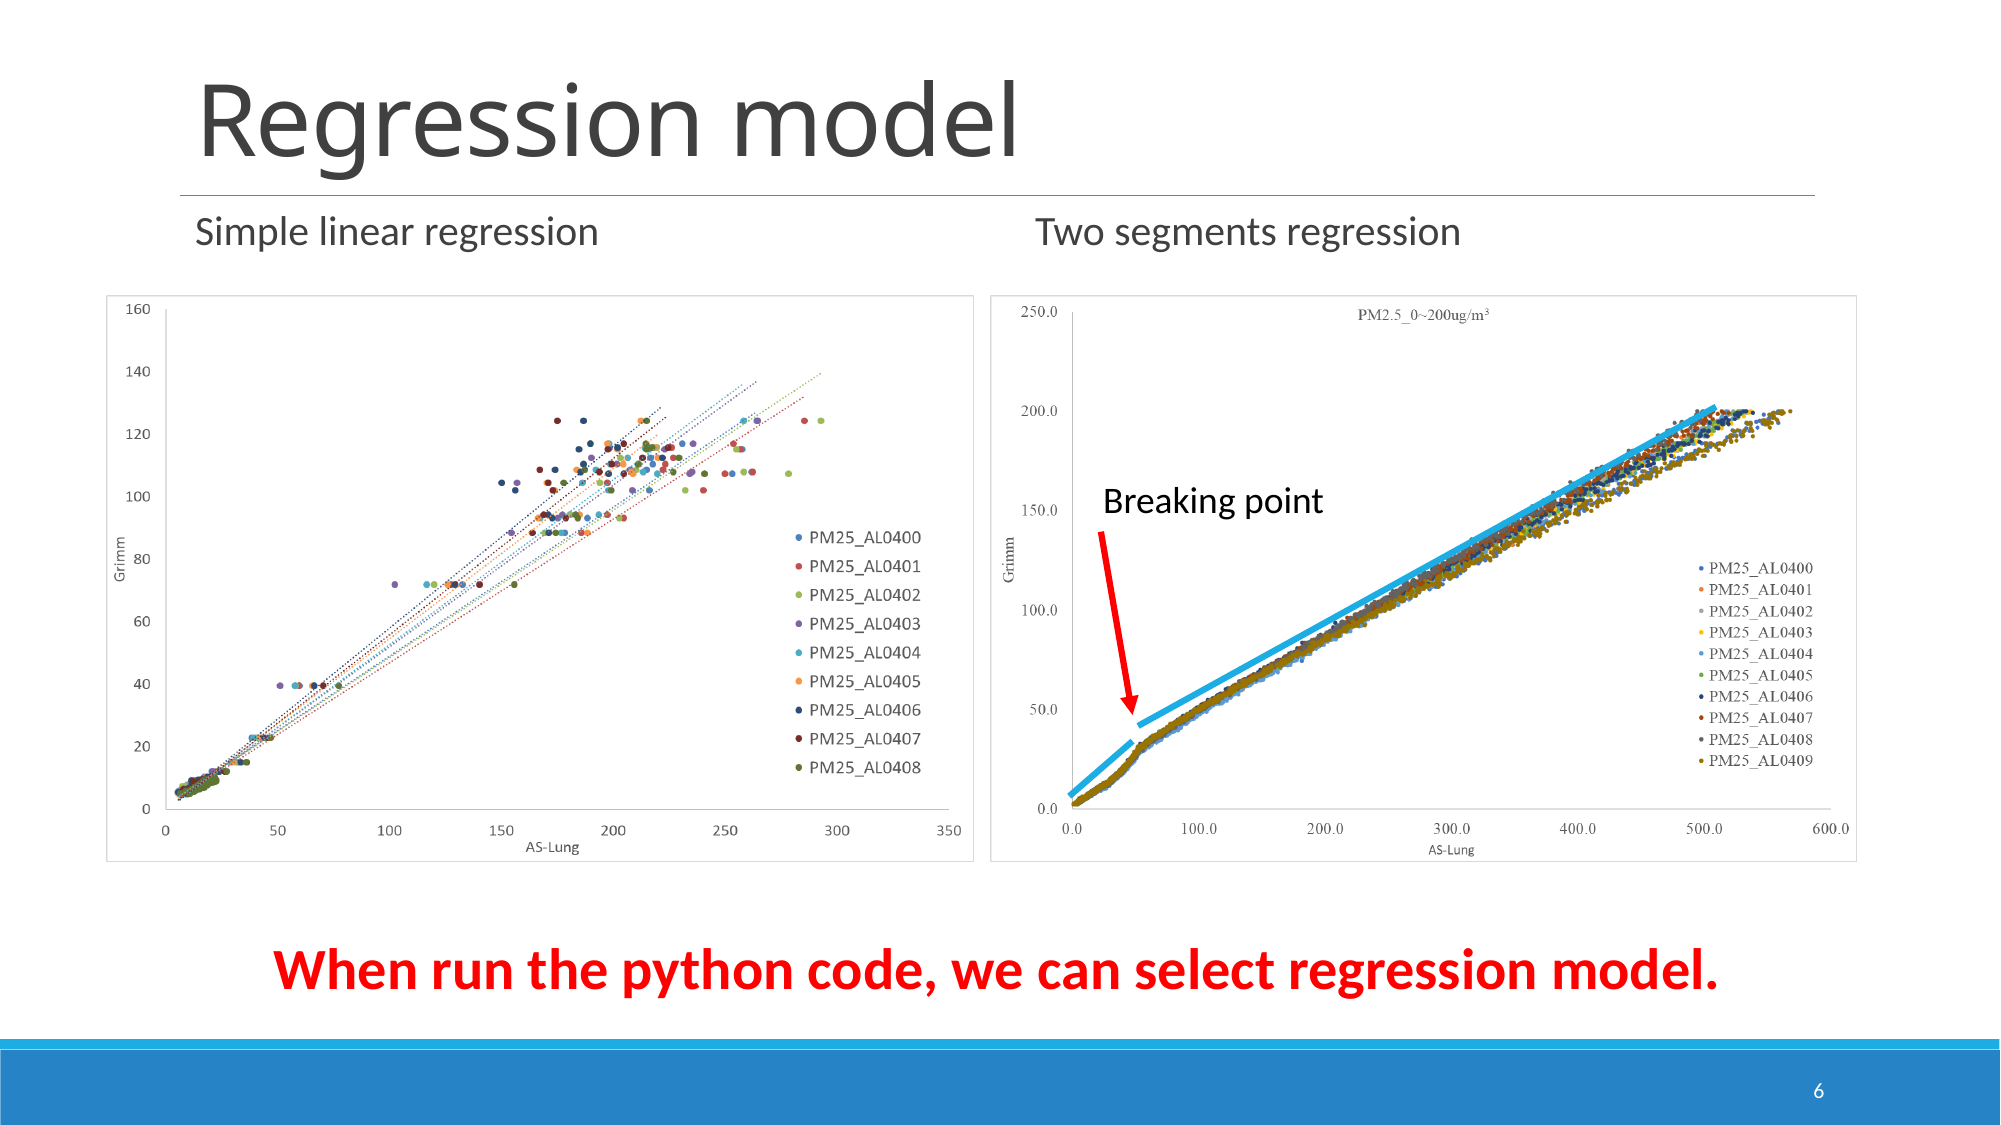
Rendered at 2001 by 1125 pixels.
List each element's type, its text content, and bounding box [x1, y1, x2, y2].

list Two segments regression [1020, 201, 1830, 291]
picture [105, 294, 974, 863]
text_box When run the python code, we can select regression model. [258, 923, 1739, 1009]
picture [989, 294, 1858, 863]
title Regression model [180, 47, 1830, 184]
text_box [1068, 740, 1133, 797]
slide_number 6 [1624, 1059, 1840, 1120]
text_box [1137, 406, 1717, 727]
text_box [1100, 531, 1133, 716]
list Simple linear regression [180, 201, 990, 862]
